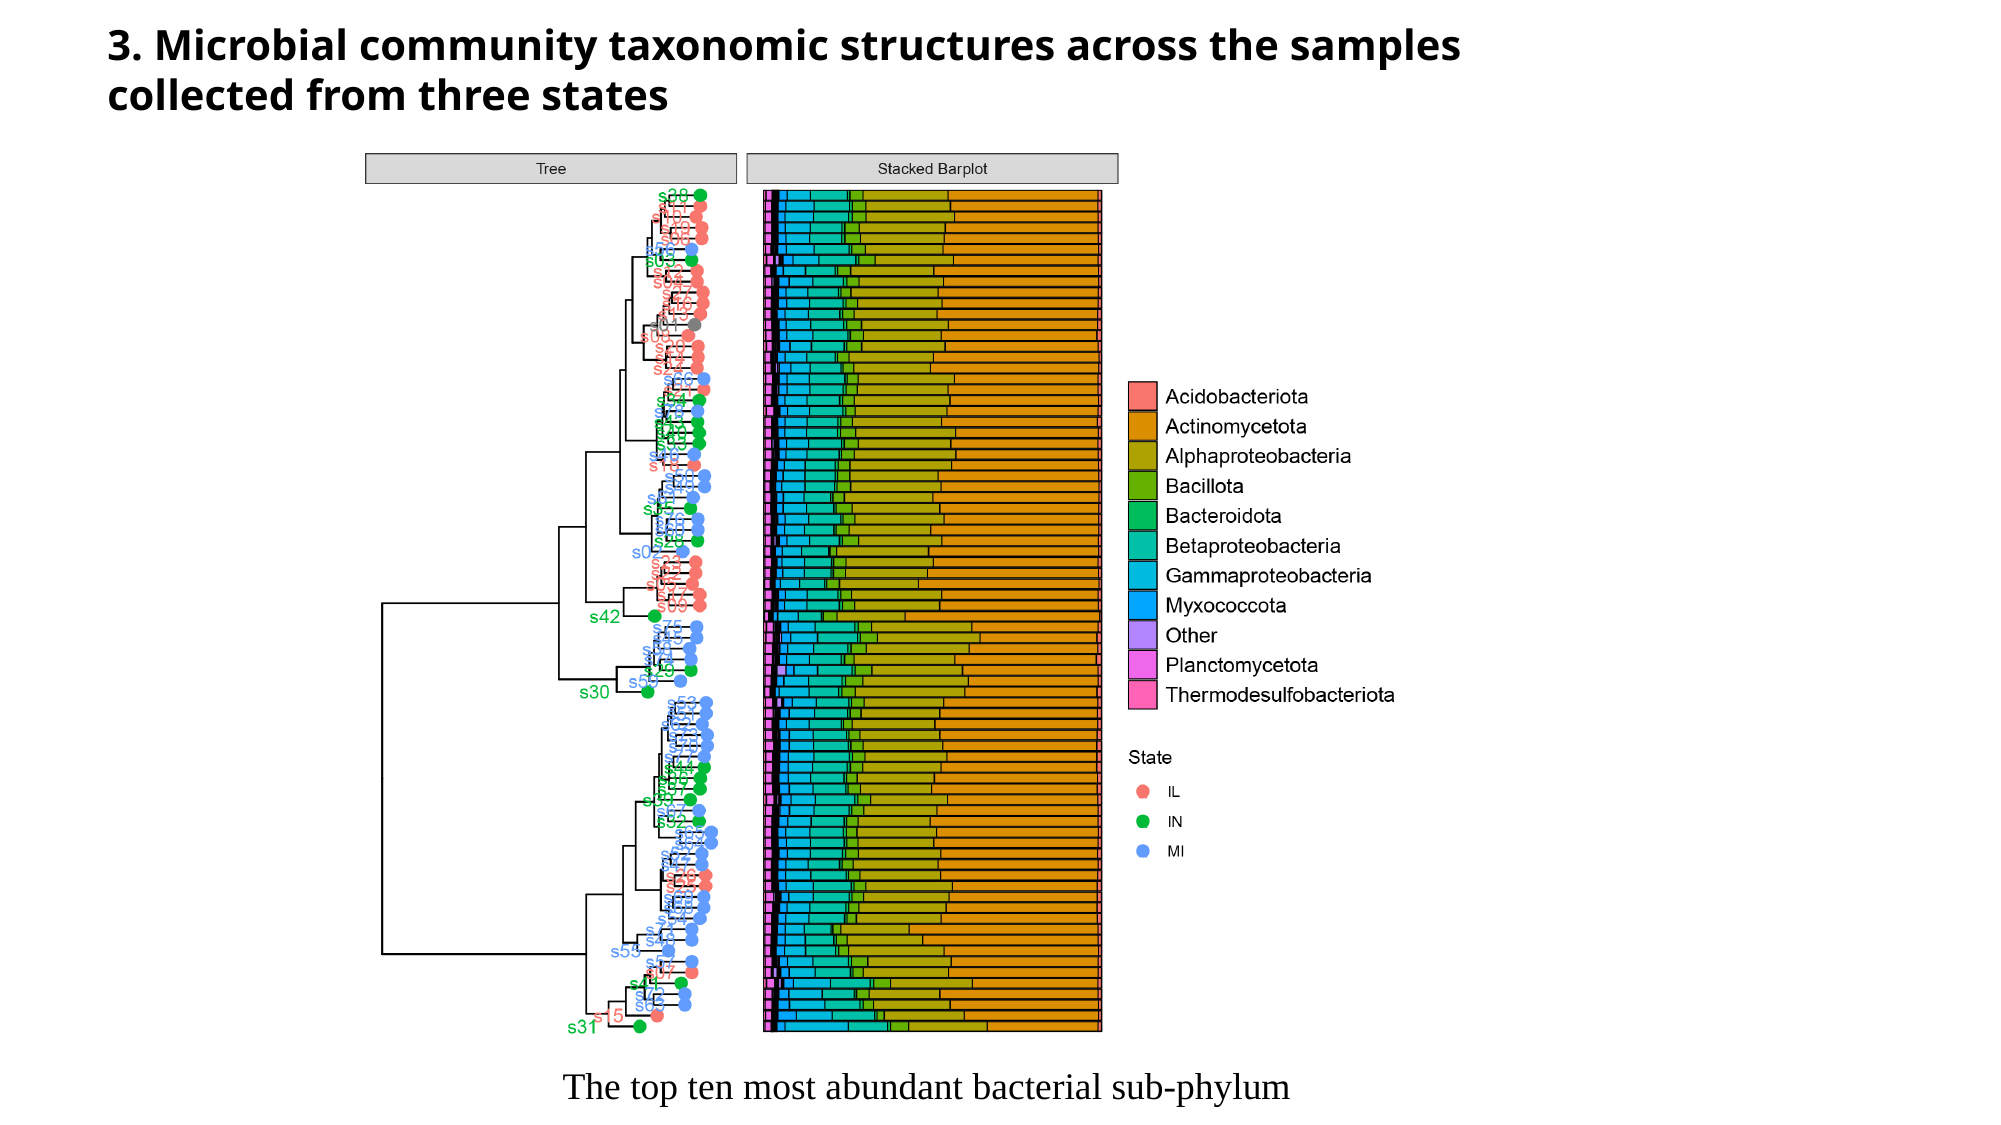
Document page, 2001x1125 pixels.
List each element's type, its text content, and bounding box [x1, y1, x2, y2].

picture [364, 153, 1403, 1044]
text_box 3. Microbial community taxonomic structures across the samples collected from three states [92, 11, 1565, 127]
text_box The top ten most abundant bacterial sub-phylum [547, 1054, 1383, 1115]
